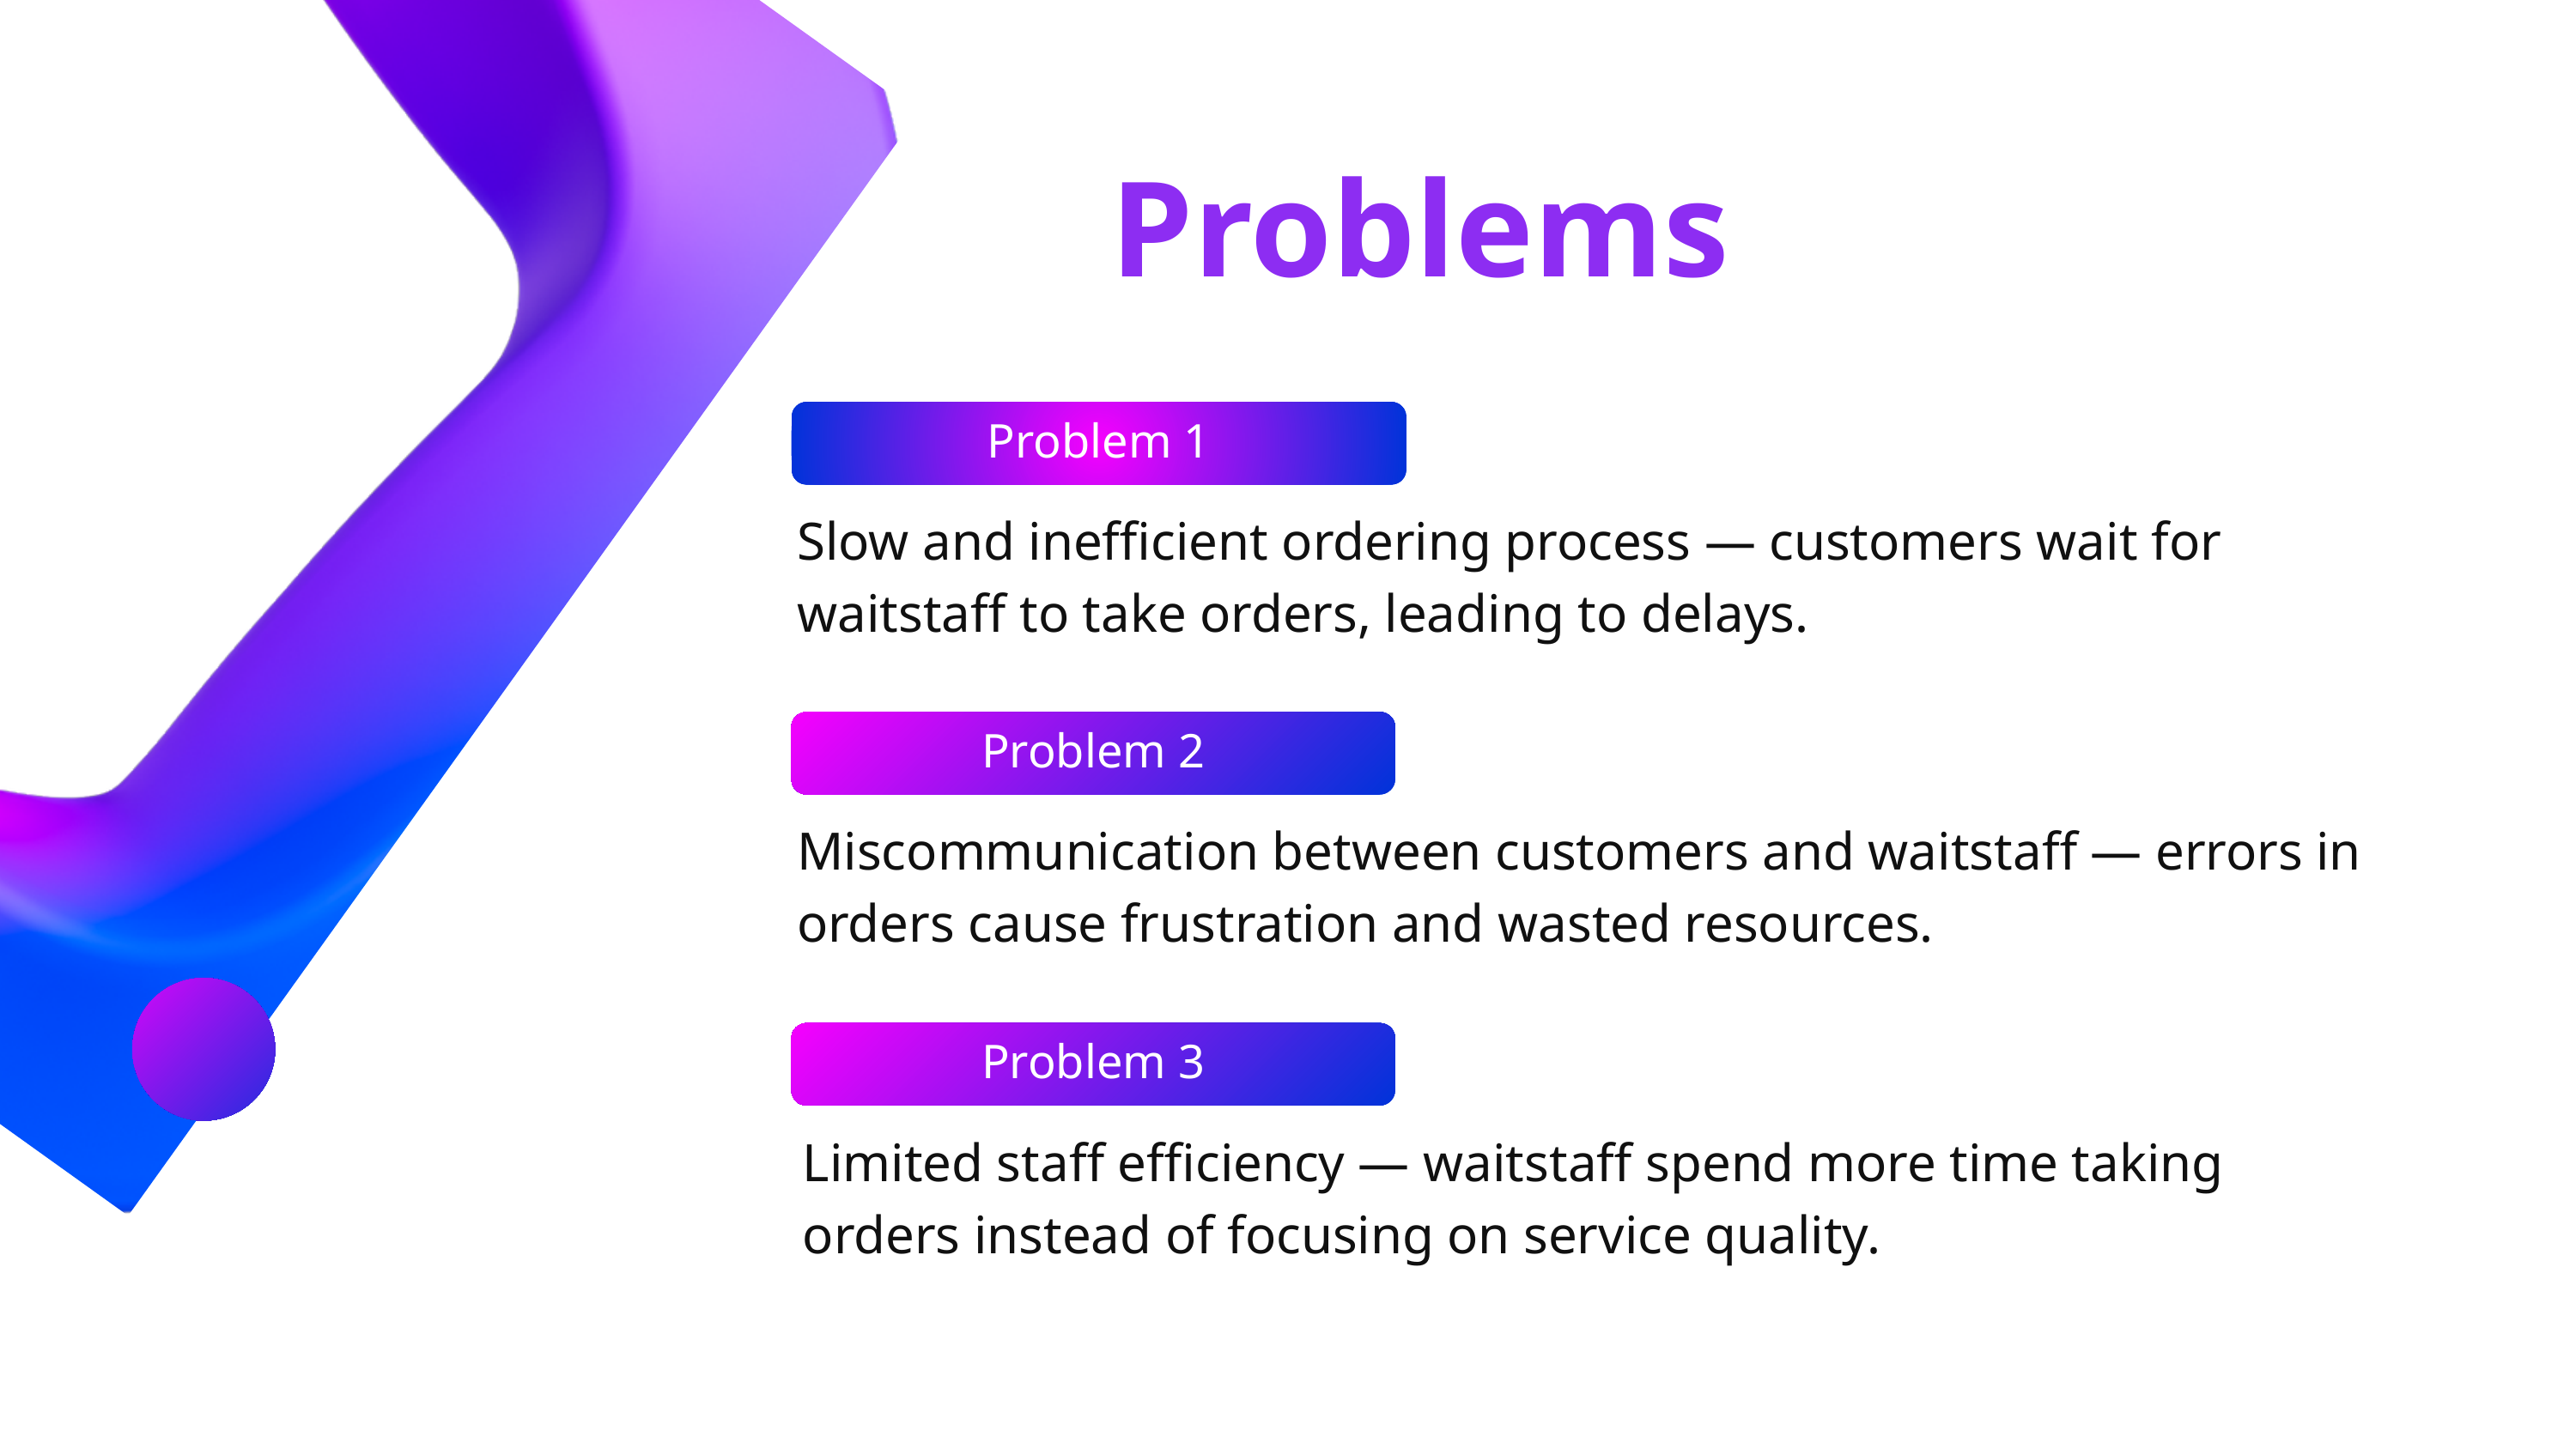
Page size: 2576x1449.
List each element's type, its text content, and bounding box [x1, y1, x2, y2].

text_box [791, 402, 2432, 636]
text_box Problems [1110, 144, 1903, 303]
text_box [791, 712, 2379, 947]
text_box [131, 978, 276, 1121]
text_box [0, 0, 918, 1216]
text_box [791, 1022, 2385, 1258]
